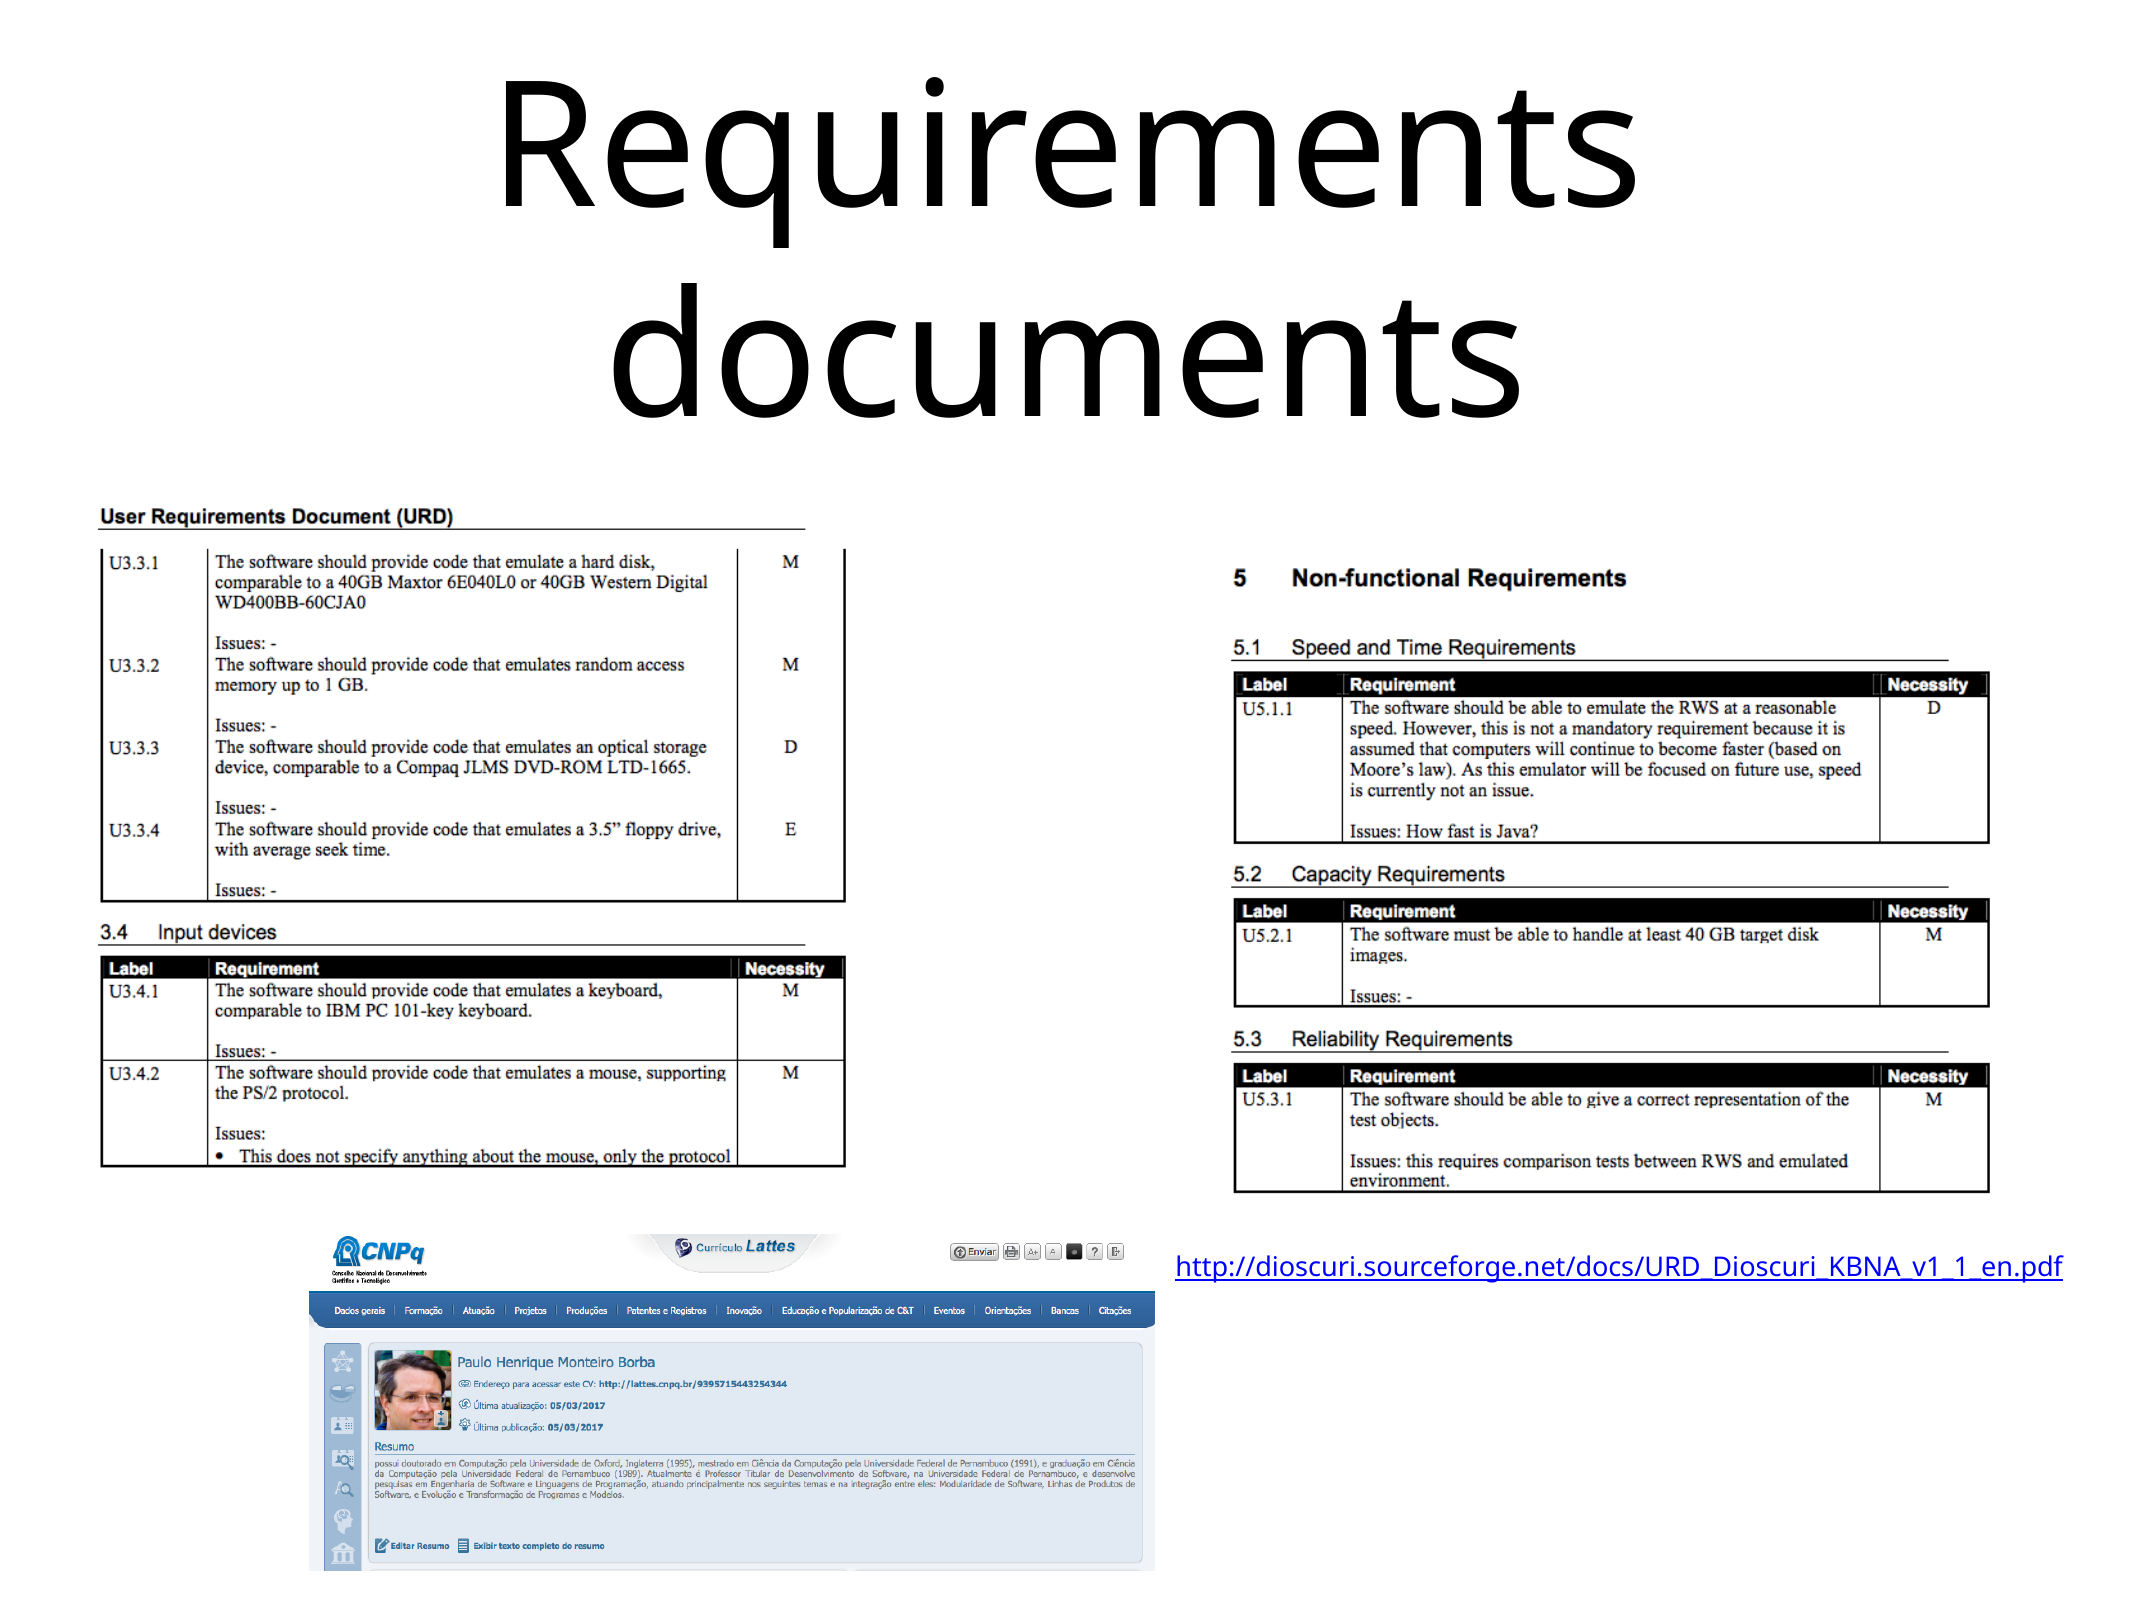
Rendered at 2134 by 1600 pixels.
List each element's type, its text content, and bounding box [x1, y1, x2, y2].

picture [1212, 553, 2026, 1246]
picture [88, 491, 865, 1184]
picture [309, 1233, 1155, 1572]
text_box http://dioscuri.sourceforge.net/docs/URD_Dioscuri_KBNA_v1_1_en.pdf [1166, 1241, 2071, 1295]
title Requirements documents [207, 41, 1926, 443]
